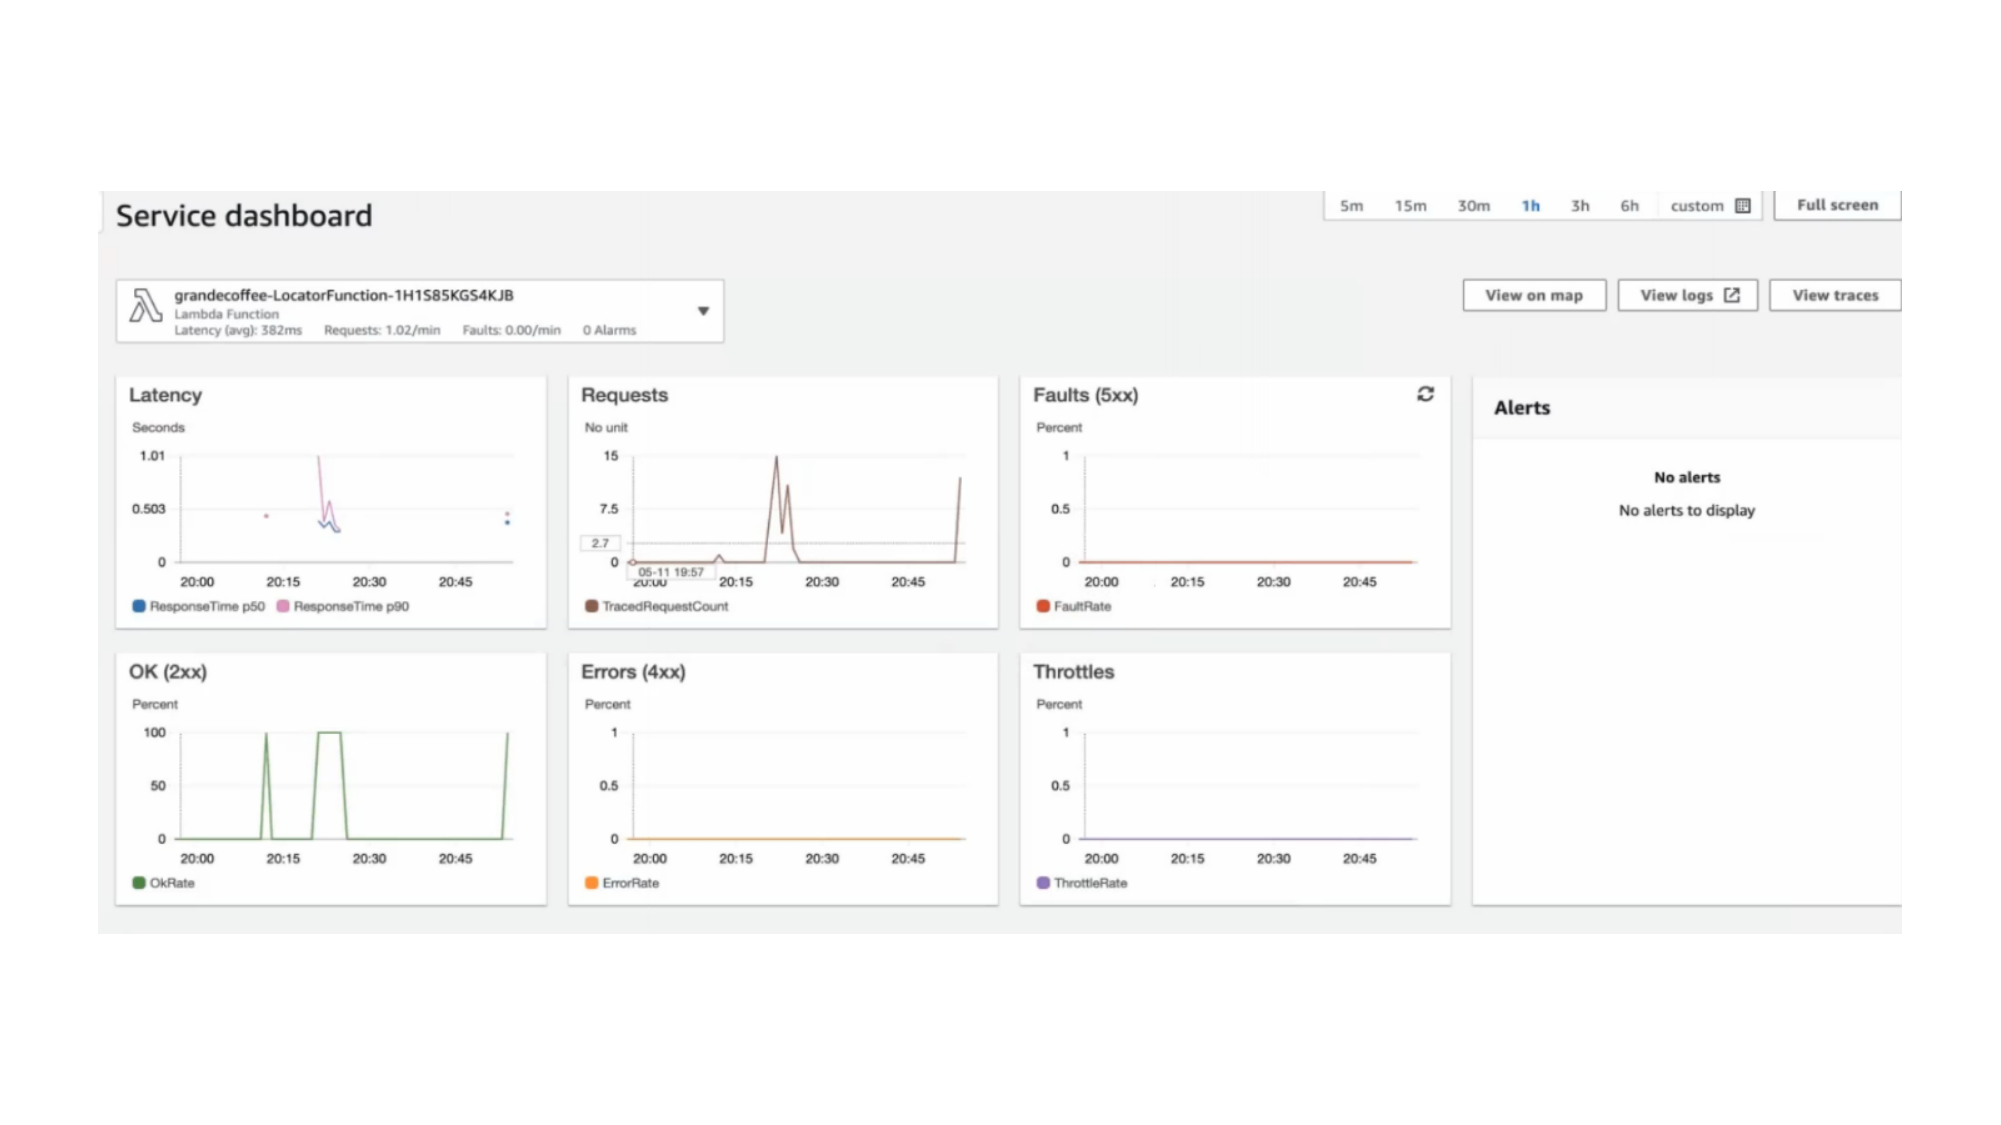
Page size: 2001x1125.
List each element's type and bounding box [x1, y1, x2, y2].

picture [97, 191, 1902, 934]
